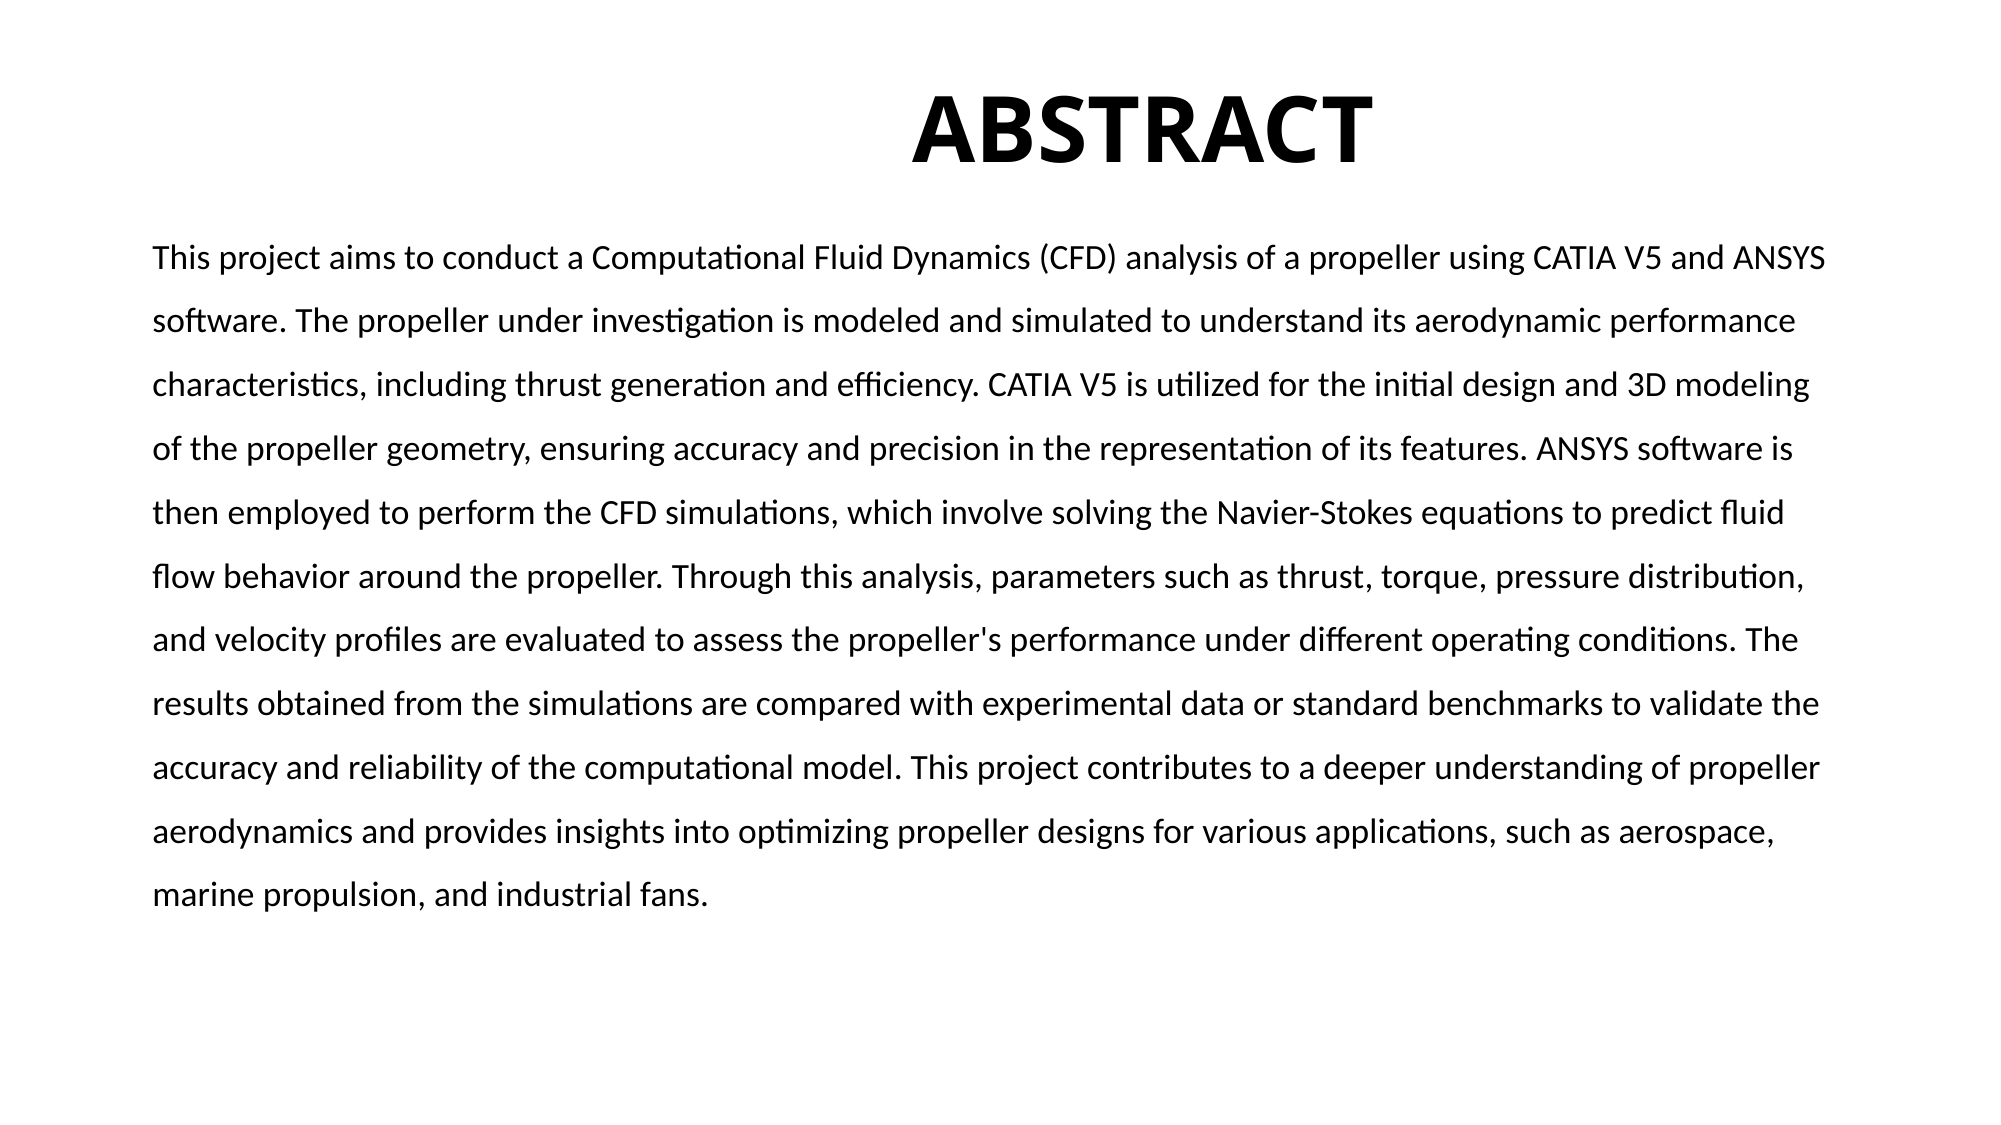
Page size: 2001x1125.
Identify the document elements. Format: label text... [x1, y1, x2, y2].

title ABSTRACT [137, 59, 1863, 204]
list This project aims to conduct a Computational Fluid Dynamics (CFD) analysis of a propeller using CATIA V5 and ANSYS software. The propeller under investigation is modeled and simulated to understand its aerodynamic performance characteristics, including thrust generation and efficiency. CATIA V5 is utilized for the initial design and 3D modeling of the propeller geometry, ensuring accuracy and precision in the representation of its features. ANSYS software is then employed to perform the CFD simulations, which involve solving the Navier-Stokes equations to predict fluid flow behavior around the propeller. Through this analysis, parameters such as thrust, torque, pressure distribution, and velocity profiles are evaluated to assess the propeller's performance under different operating conditions. The results obtained from the simulations are compared with experimental data or standard benchmarks to validate the accuracy and reliability of the computational model. This project contributes to a deeper understanding of propeller aerodynamics and provides insights into optimizing propeller designs for various applications, such as aerospace, marine propulsion, and industrial fans. [137, 204, 1863, 1014]
